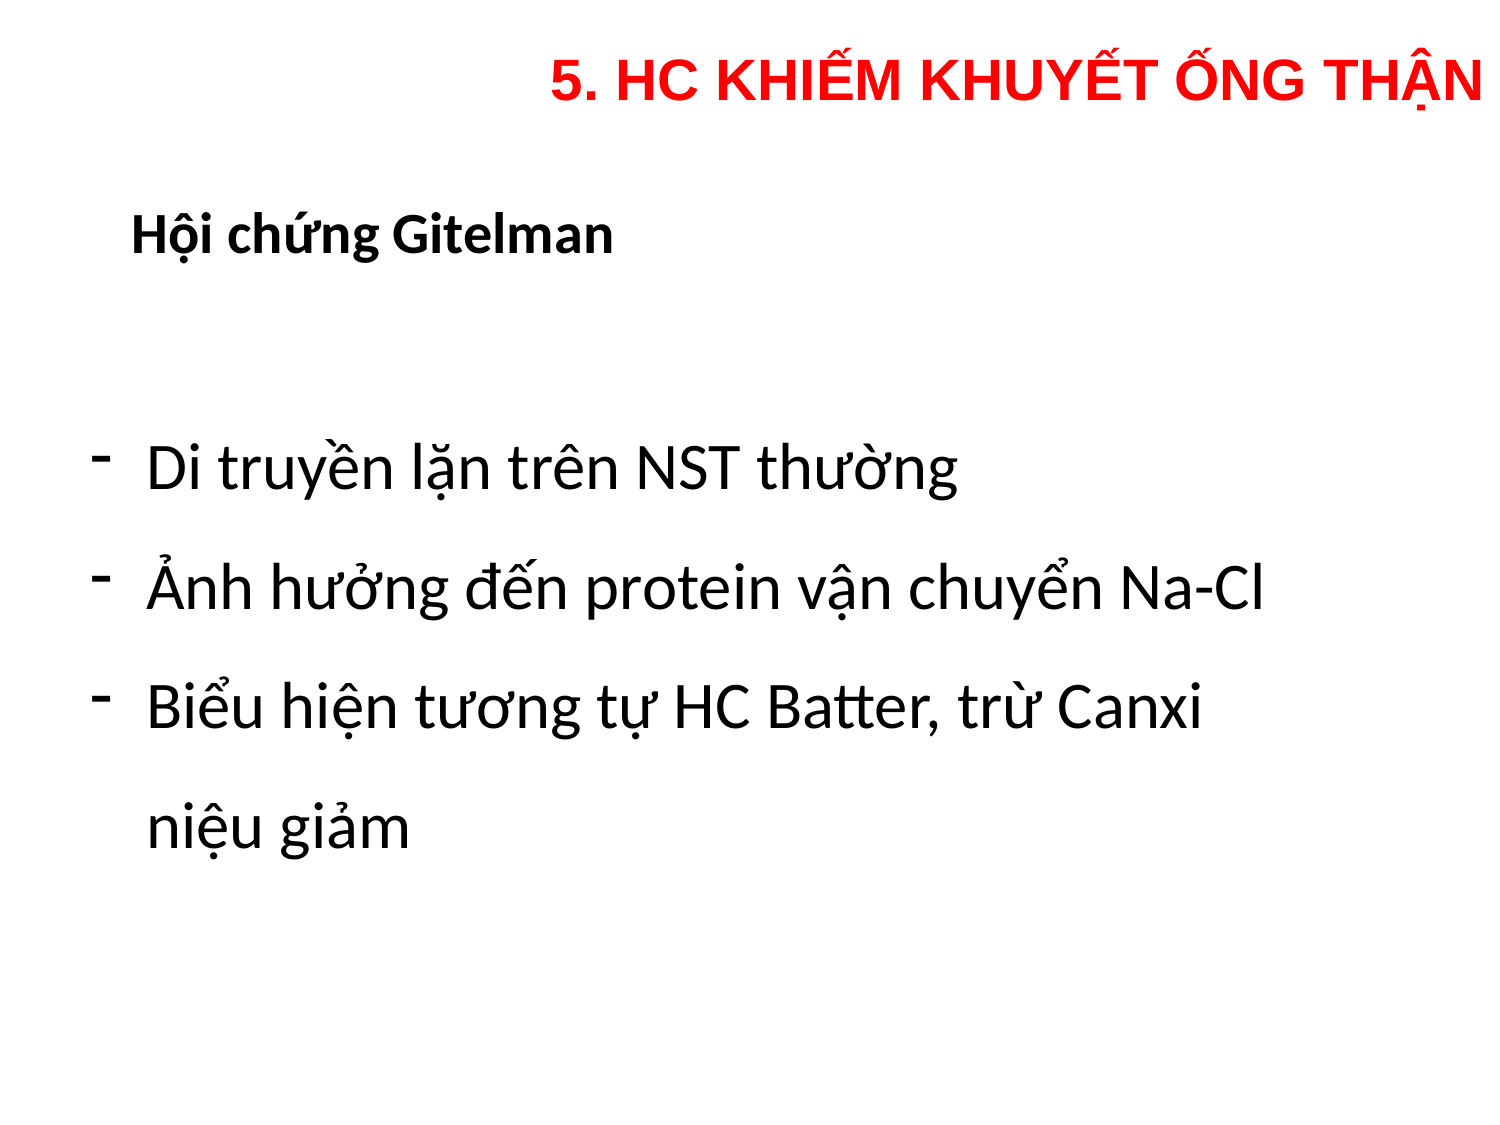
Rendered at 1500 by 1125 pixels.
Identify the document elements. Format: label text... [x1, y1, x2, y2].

text_box 5. HC KHIẾM KHUYẾT ỐNG THẬN [105, 35, 1500, 120]
list Di truyền lặn trên NST thường Ảnh hưởng đến protein vận chuyển Na-Cl Biểu hiện tương tự HC Batter, trừ Canxi niệu giảm [75, 375, 1300, 1062]
text_box Hội chứng Gitelman [117, 187, 914, 273]
